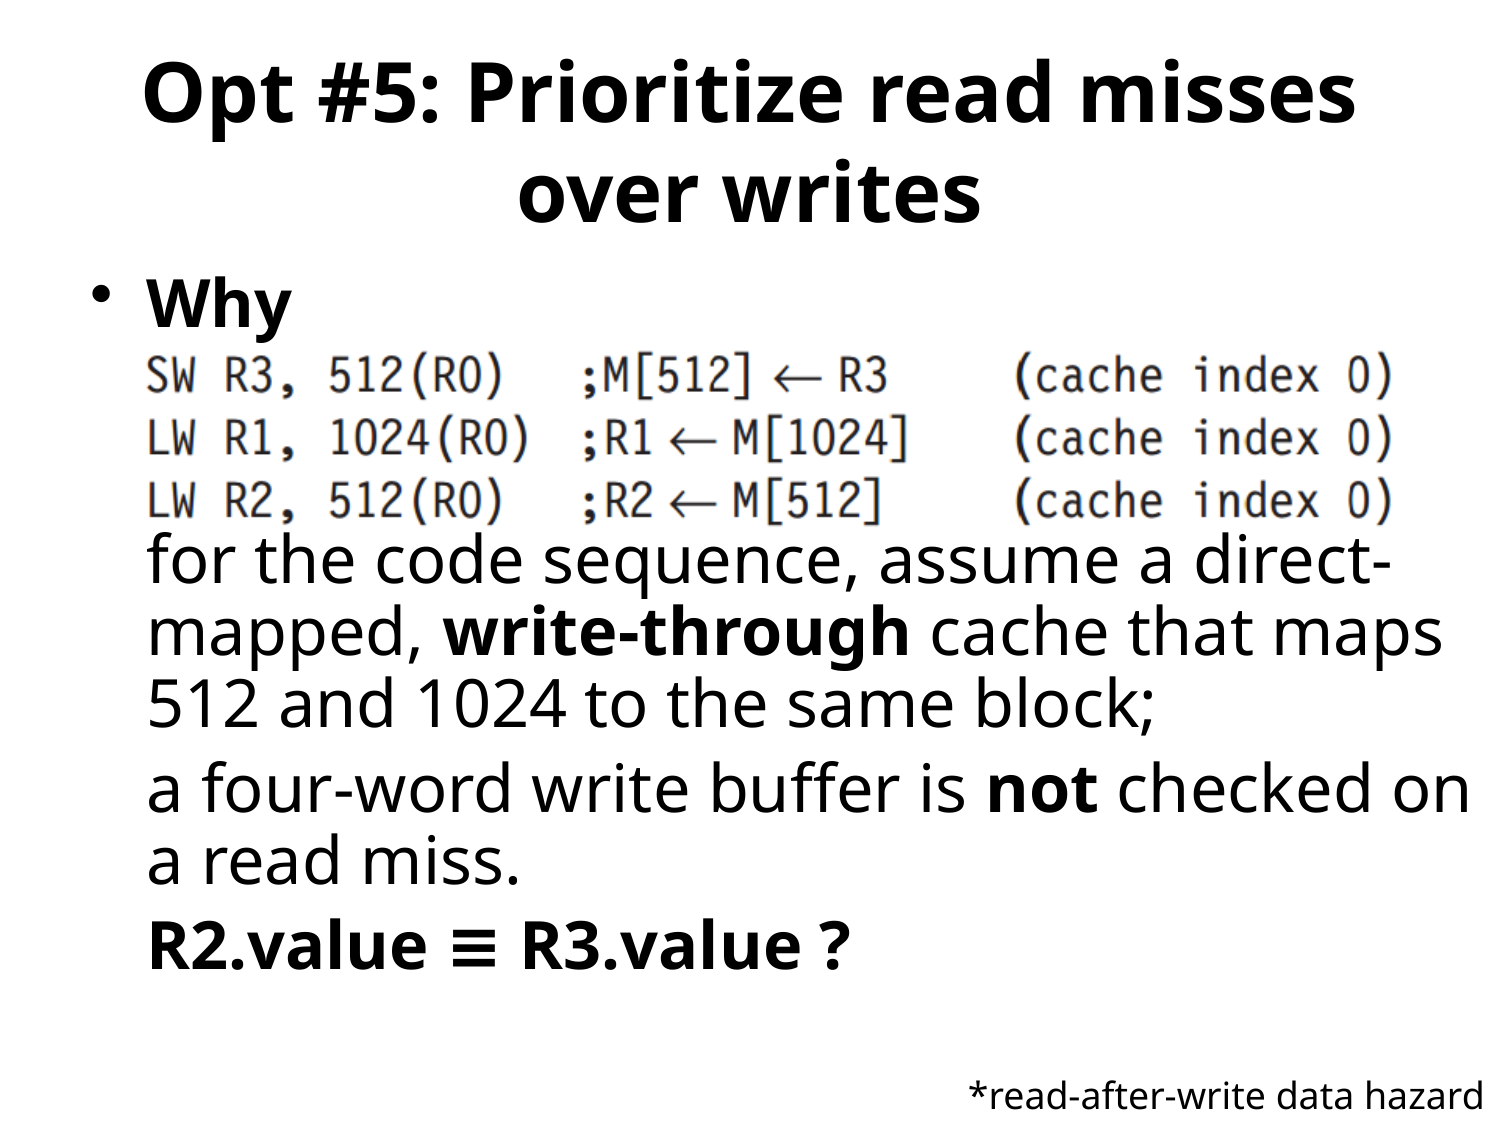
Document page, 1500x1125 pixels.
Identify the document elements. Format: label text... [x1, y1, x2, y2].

text_box *read-after-write data hazard [374, 1064, 1500, 1124]
title Opt #5: Prioritize read misses over writes [0, 45, 1500, 233]
picture [124, 337, 1405, 534]
list Why for the code sequence, assume a direct-mapped, write-through cache that maps 512 and 1024 to the same block; a four-word write buffer is not checked on a read miss. R2.value ≡ R3.value ? [75, 262, 1500, 1125]
